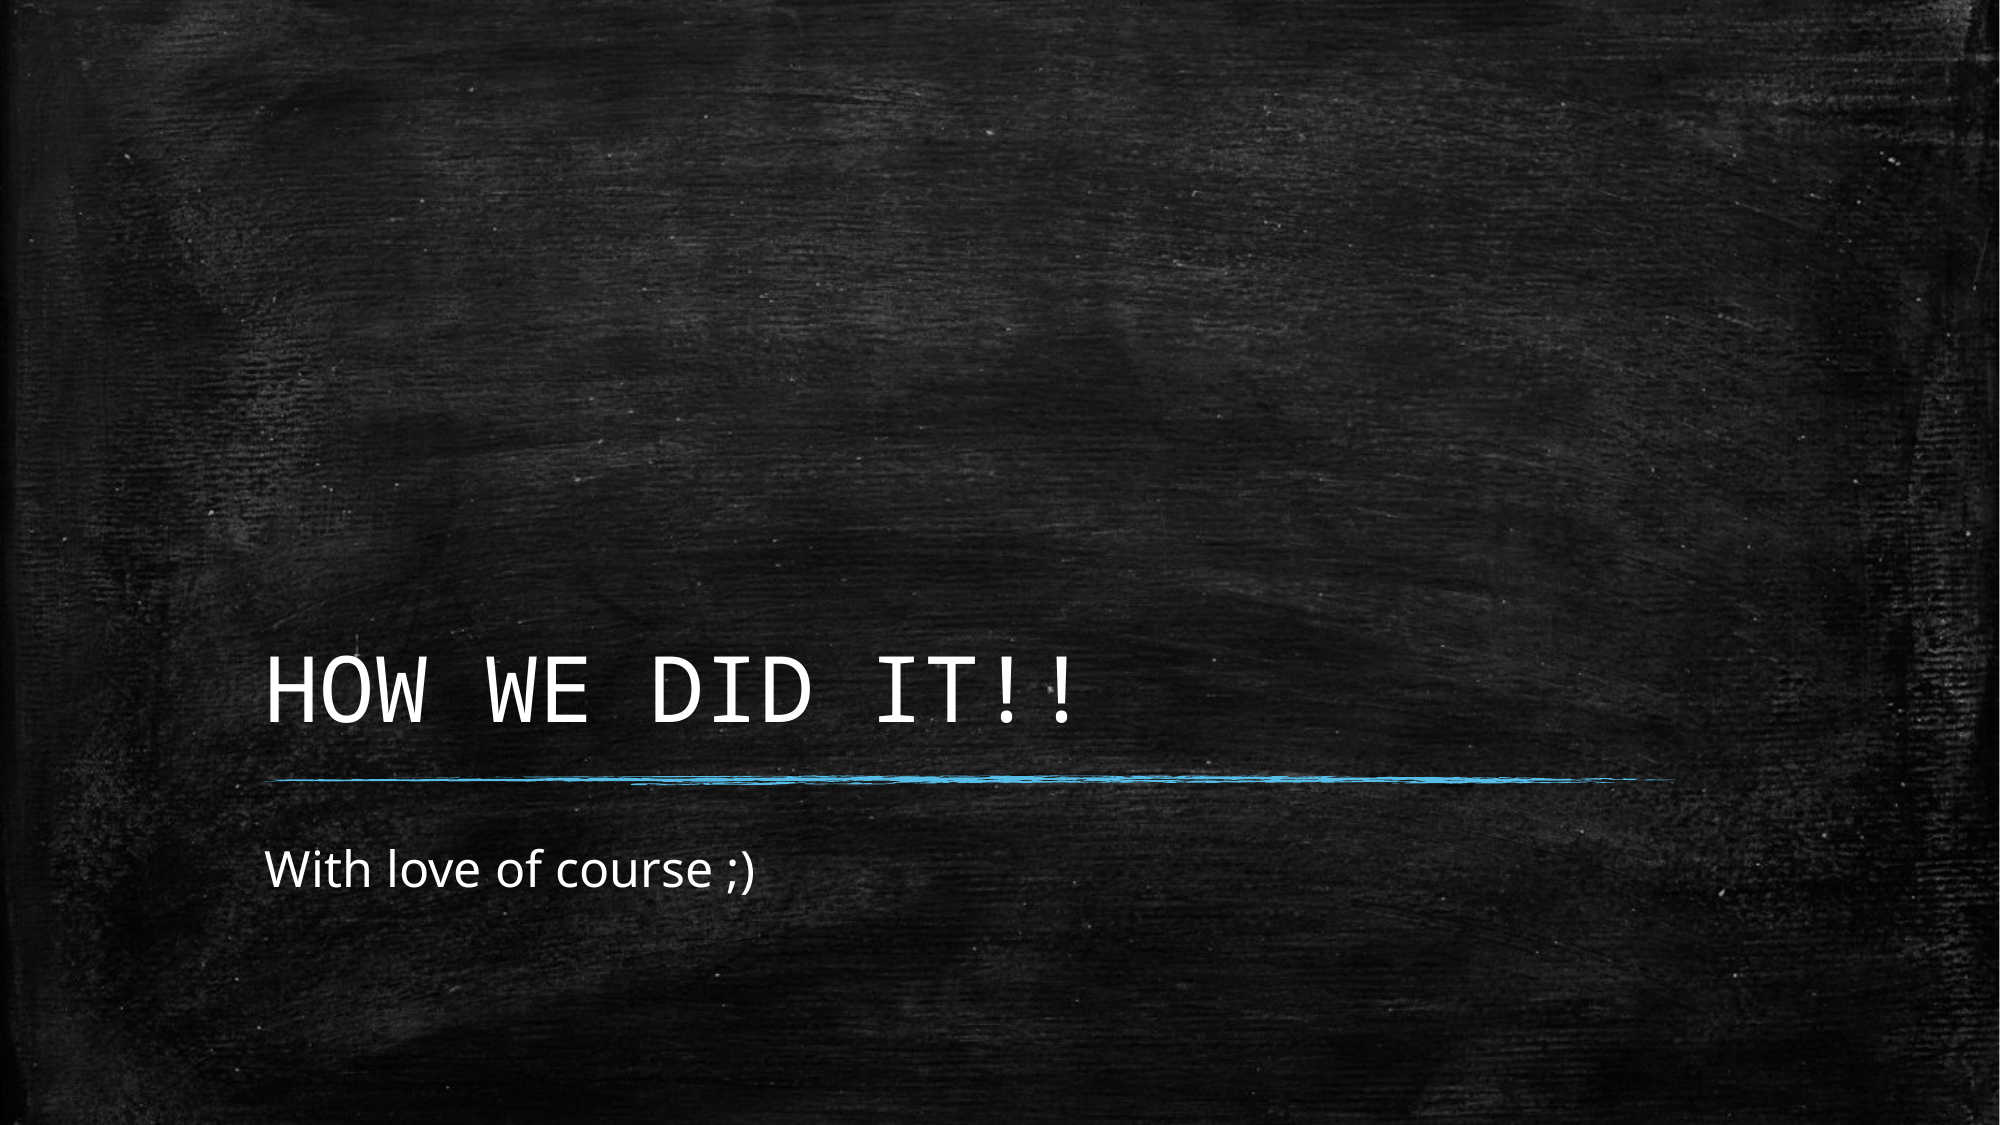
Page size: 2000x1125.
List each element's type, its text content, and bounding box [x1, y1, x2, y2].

list With love of course ;) [249, 837, 1750, 1013]
title HOW WE DID IT!! [249, 312, 1750, 750]
